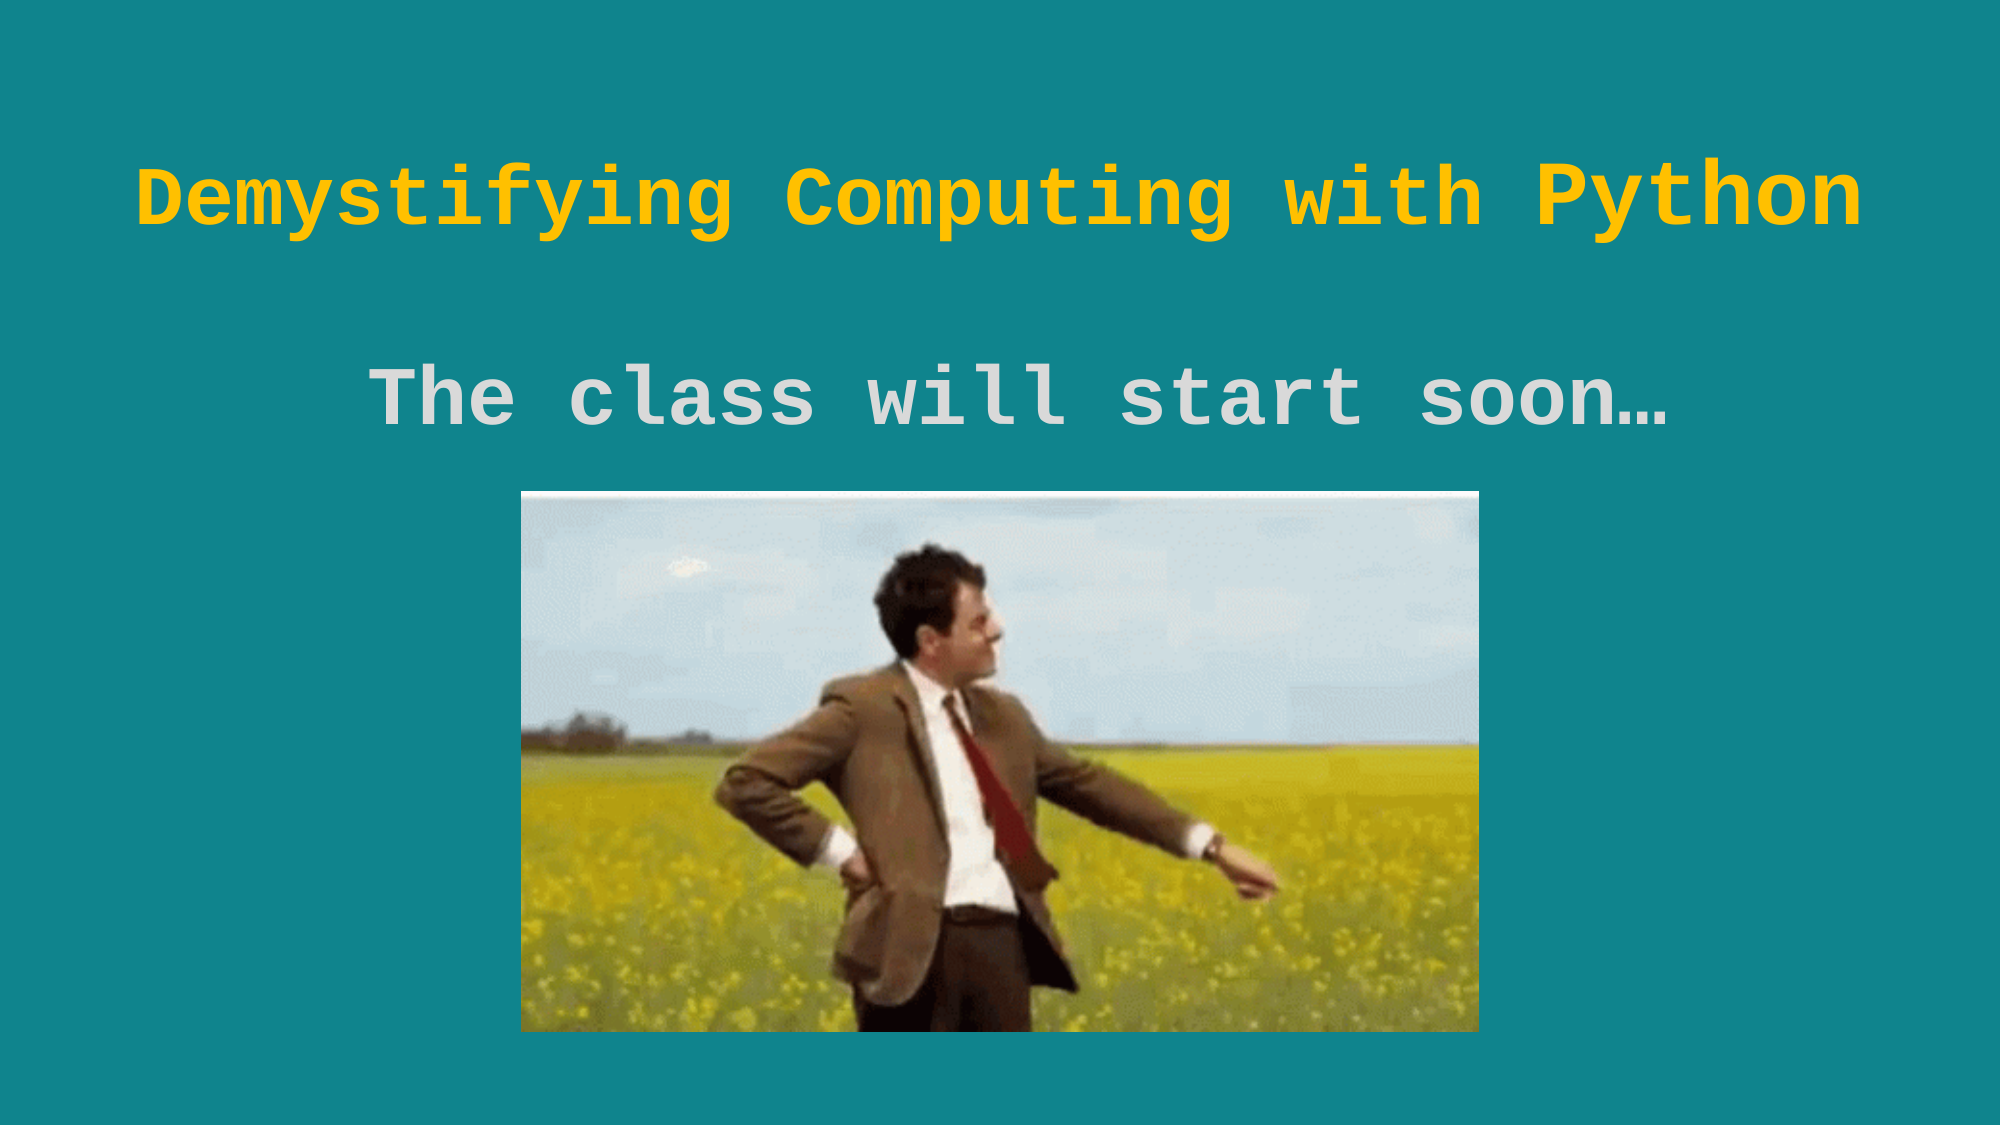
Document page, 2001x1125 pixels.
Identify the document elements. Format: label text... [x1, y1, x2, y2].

text_box Demystifying Computing with Python [0, 125, 2000, 251]
text_box The class will start soon… [300, 345, 1735, 458]
picture [521, 491, 1479, 1032]
